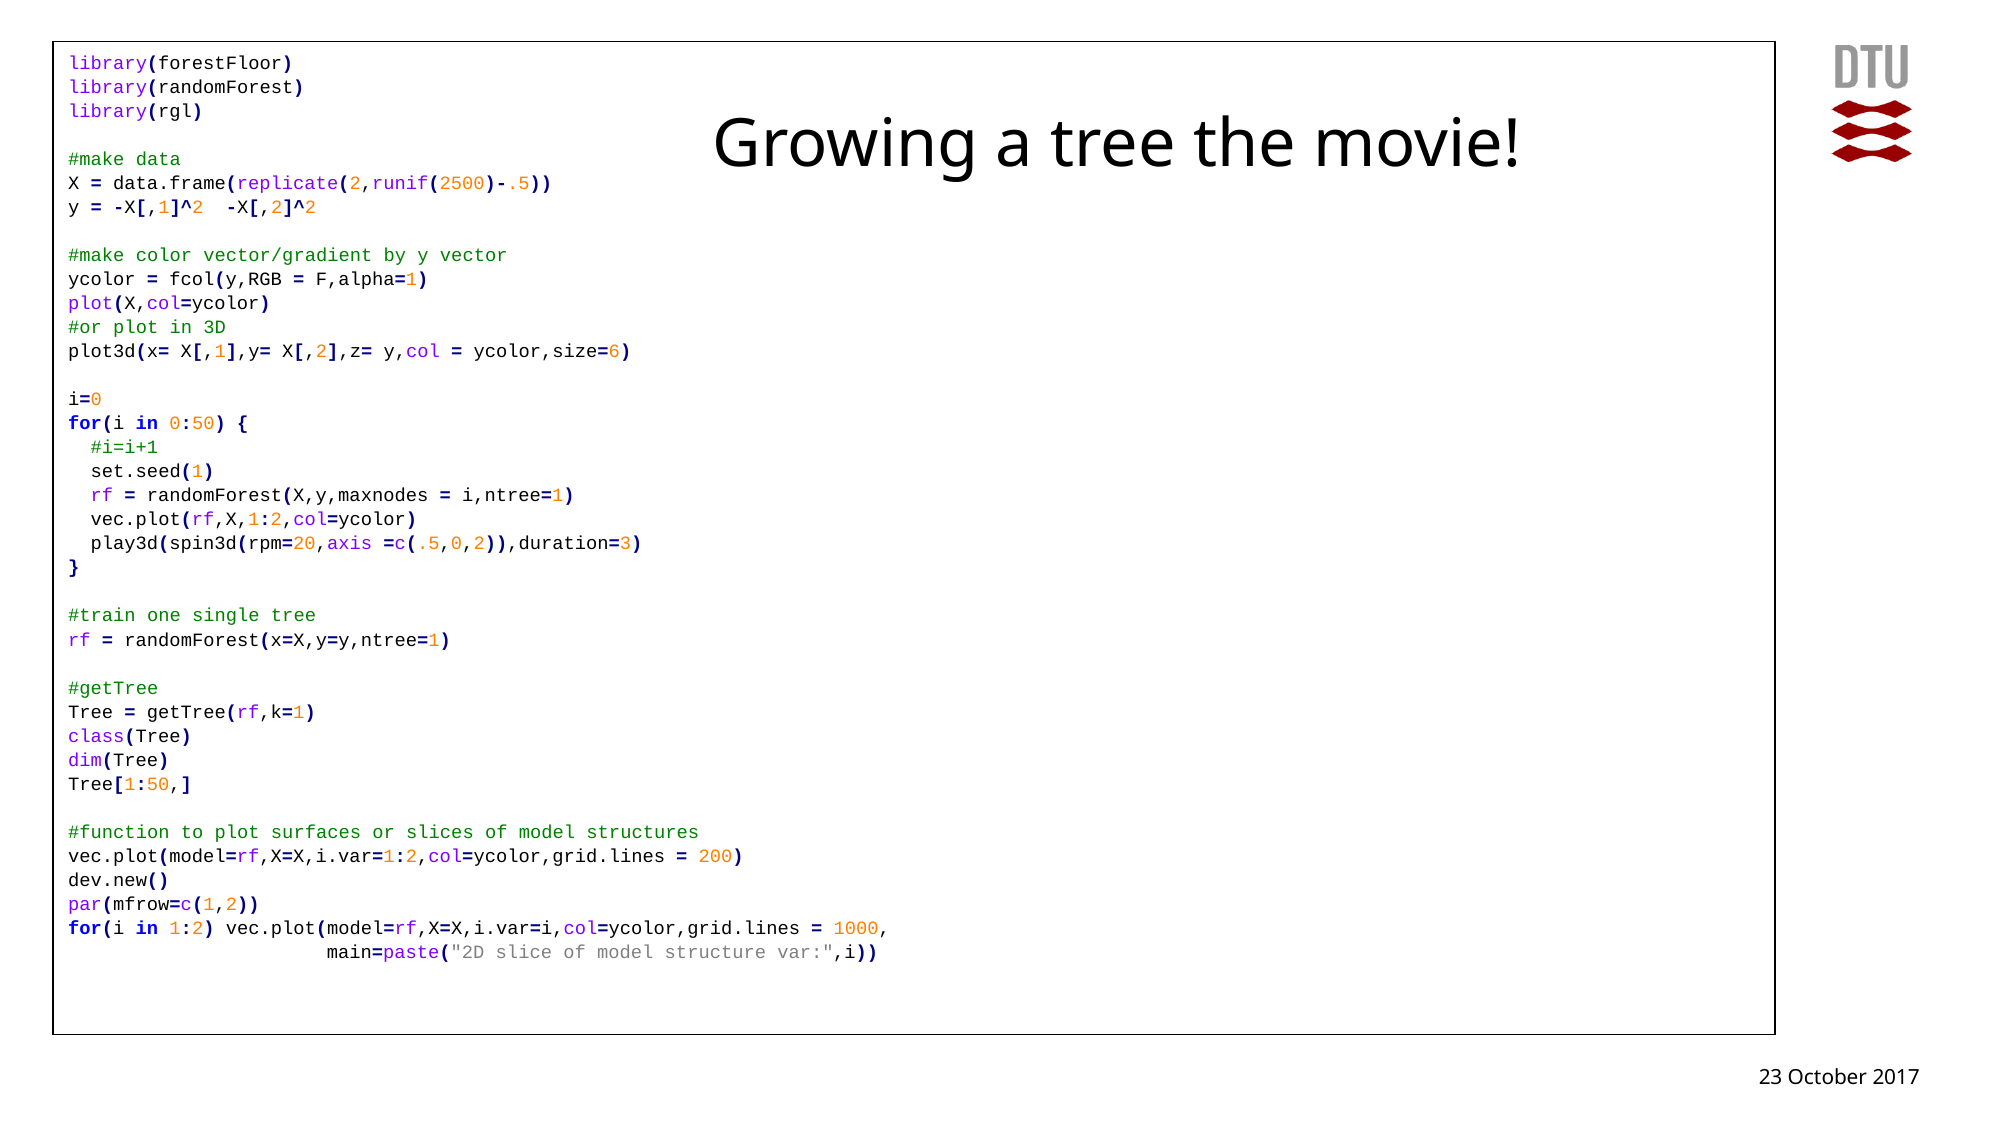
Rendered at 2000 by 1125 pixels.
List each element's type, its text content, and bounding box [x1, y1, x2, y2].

picture [1831, 45, 1912, 162]
text_box library(forestFloor) library(randomForest) library(rgl) #make data X = data.frame(replicate(2,runif(2500)-.5)) y = -X[,1]^2 -X[,2]^2 #make color vector/gradient by y vector ycolor = fcol(y,RGB = F,alpha=1) plot(X,col=ycolor) #or plot in 3D plot3d(x= X[,1],y= X[,2],z= y,col = ycolor,size=6) i=0 for(i in 0:50) { #i=i+1 set.seed(1) rf = randomForest(X,y,maxnodes = i,ntree=1) vec.plot(rf,X,1:2,col=ycolor) play3d(spin3d(rpm=20,axis =c(.5,0,2)),duration=3) } #train one single tree rf = randomForest(x=X,y=y,ntree=1) #getTree Tree = getTree(rf,k=1) class(Tree) dim(Tree) Tree[1:50,] #function to plot surfaces or slices of model structures vec.plot(model=rf,X=X,i.var=1:2,col=ycolor,grid.lines = 200) dev.new() par(mfrow=c(1,2)) for(i in 1:2) vec.plot(model=rf,X=X,i.var=i,col=ycolor,grid.lines = 1000, main=paste("2D slice of model structure var:",i)) [53, 41, 1776, 1035]
text_box Growing a tree the movie! [698, 91, 1538, 187]
